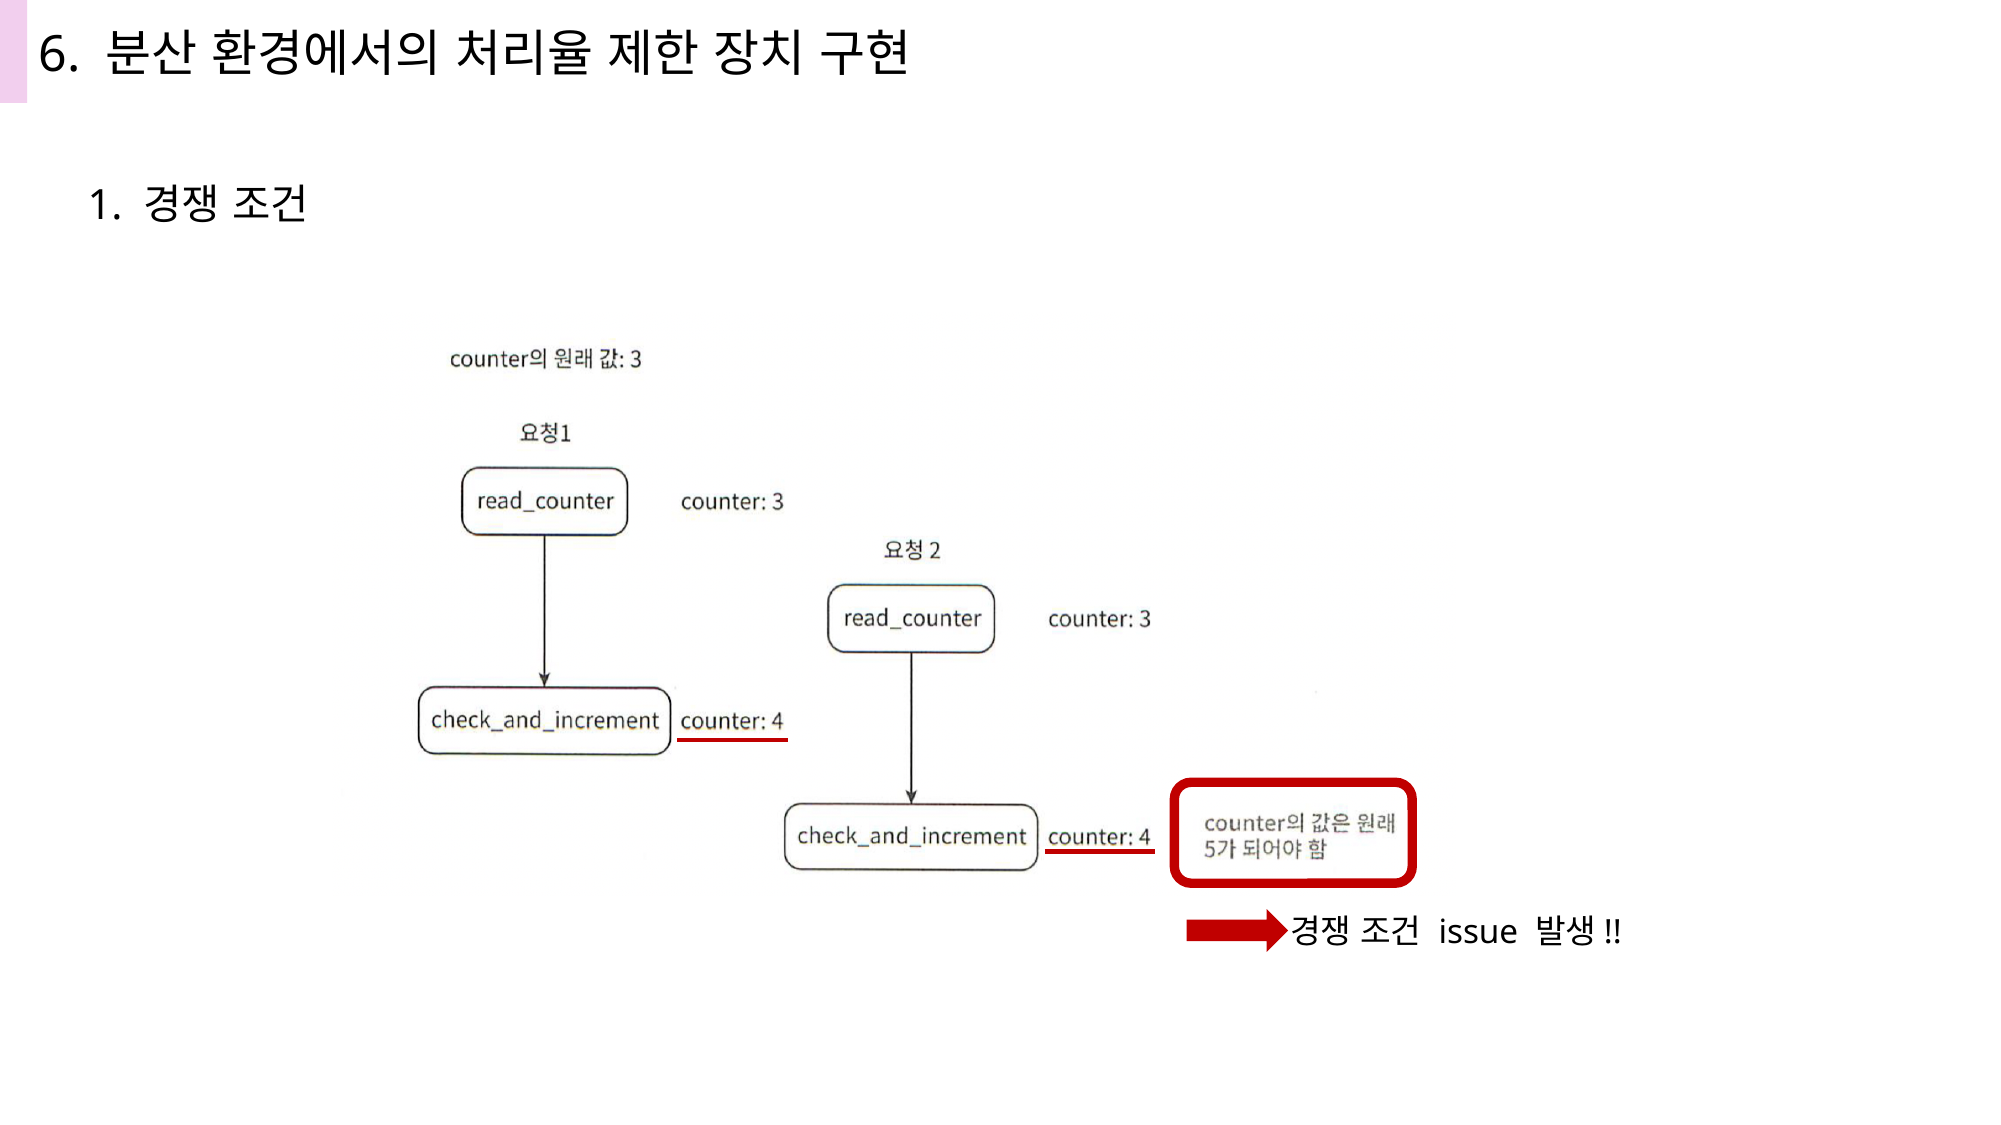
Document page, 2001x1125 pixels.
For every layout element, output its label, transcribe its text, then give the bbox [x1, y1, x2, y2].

picture [331, 312, 1457, 897]
text_box [1184, 905, 1275, 956]
text_box [0, 0, 29, 105]
text_box 6. 분산 환경에서의 처리율 제한 장치 구현 [23, 13, 927, 89]
text_box 1. 경쟁 조건 [72, 145, 388, 236]
text_box 경쟁 조건 issue 발생!! [1275, 902, 1637, 958]
